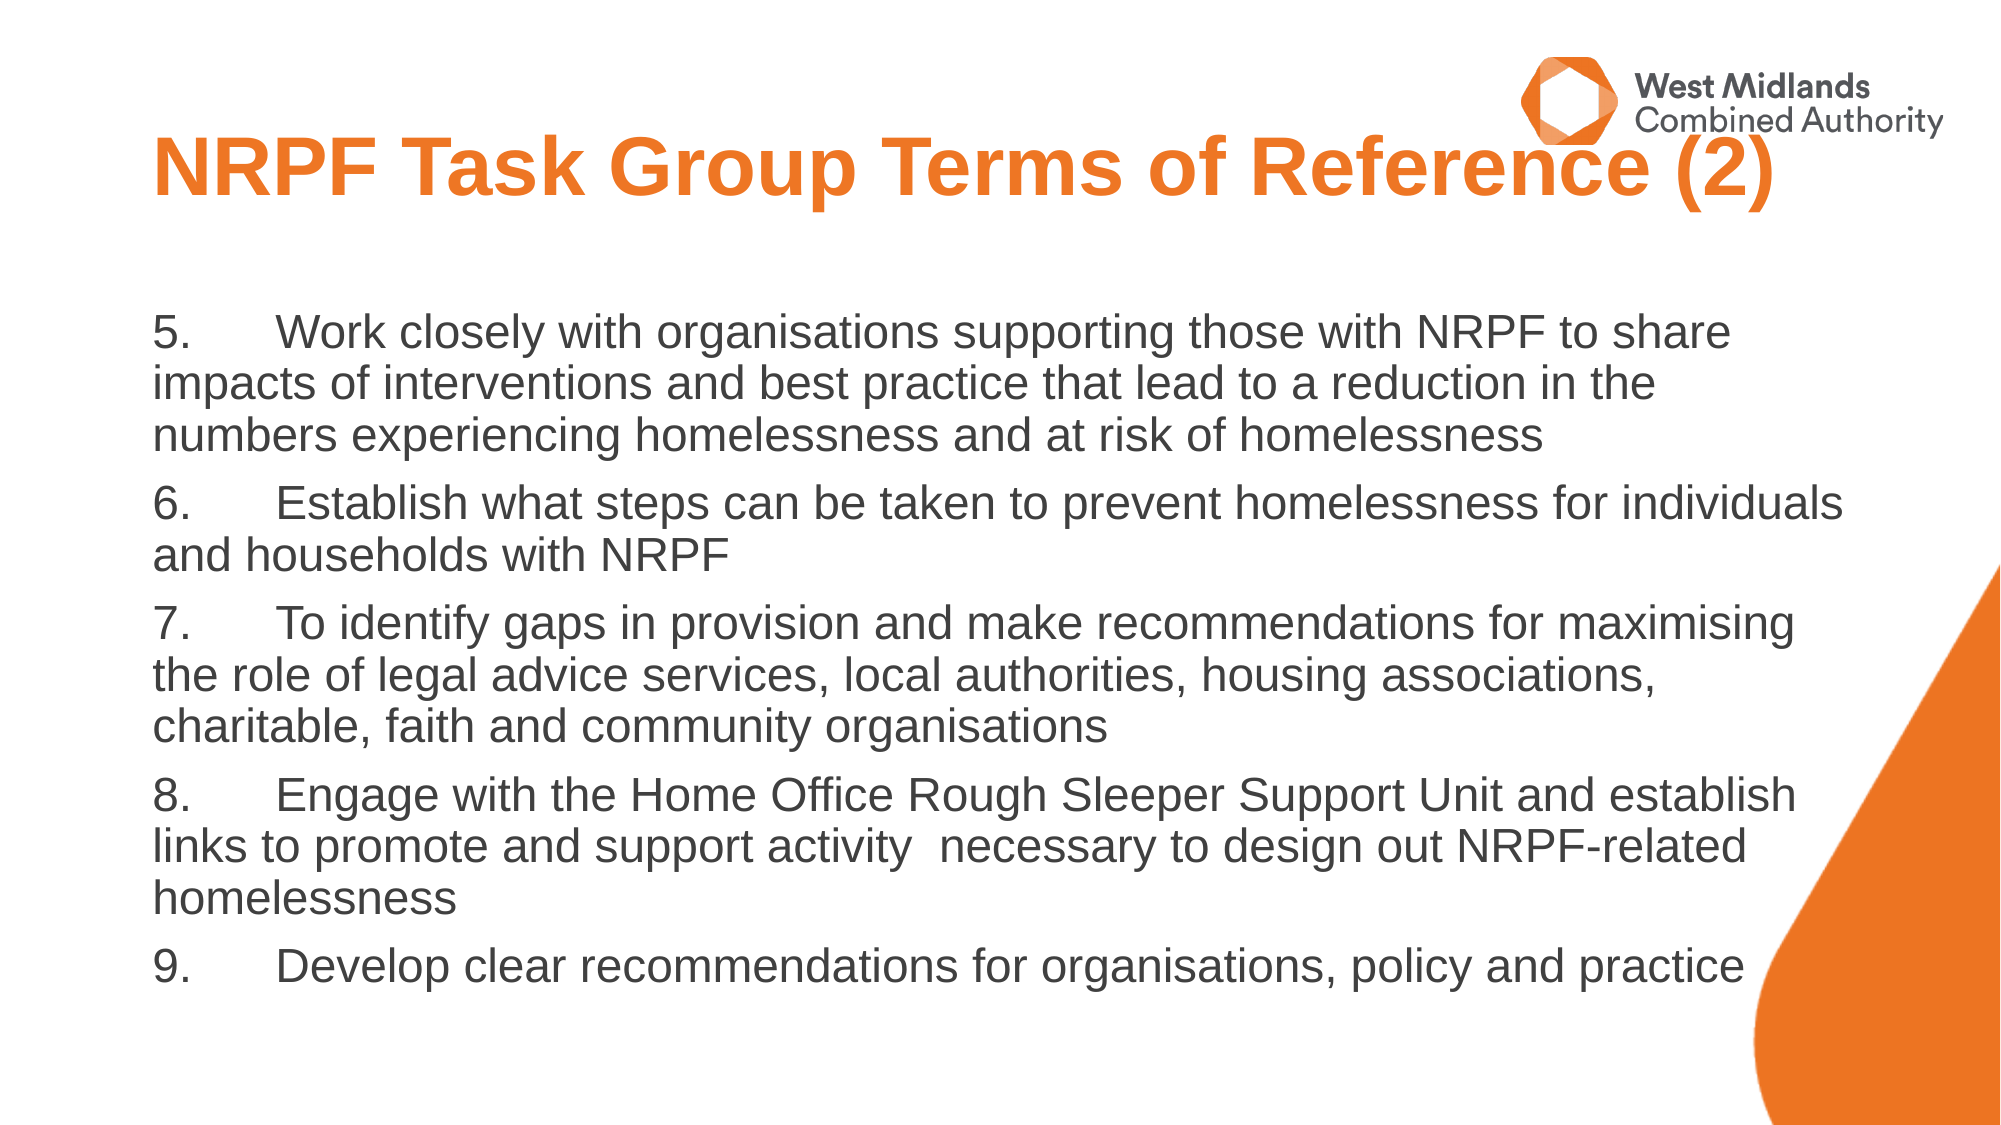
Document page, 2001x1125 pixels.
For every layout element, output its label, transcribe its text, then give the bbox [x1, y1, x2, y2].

picture [1569, 555, 2001, 1125]
list 5. Work closely with organisations supporting those with NRPF to share impacts of interventions and best practice that lead to a reduction in the numbers experiencing homelessness and at risk of homelessness 6. Establish what steps can be taken to prevent homelessness for individuals and households with NRPF 7. To identify gaps in provision and make recommendations for maximising the role of legal advice services, local authorities, housing associations, charitable, faith and community organisations 8. Engage with the Home Office Rough Sleeper Support Unit and establish links to promote and support activity necessary to design out NRPF-related homelessness 9. Develop clear recommendations for organisations, policy and practice [137, 299, 1863, 1014]
title NRPF Task Group Terms of Reference (2) [137, 59, 1863, 278]
